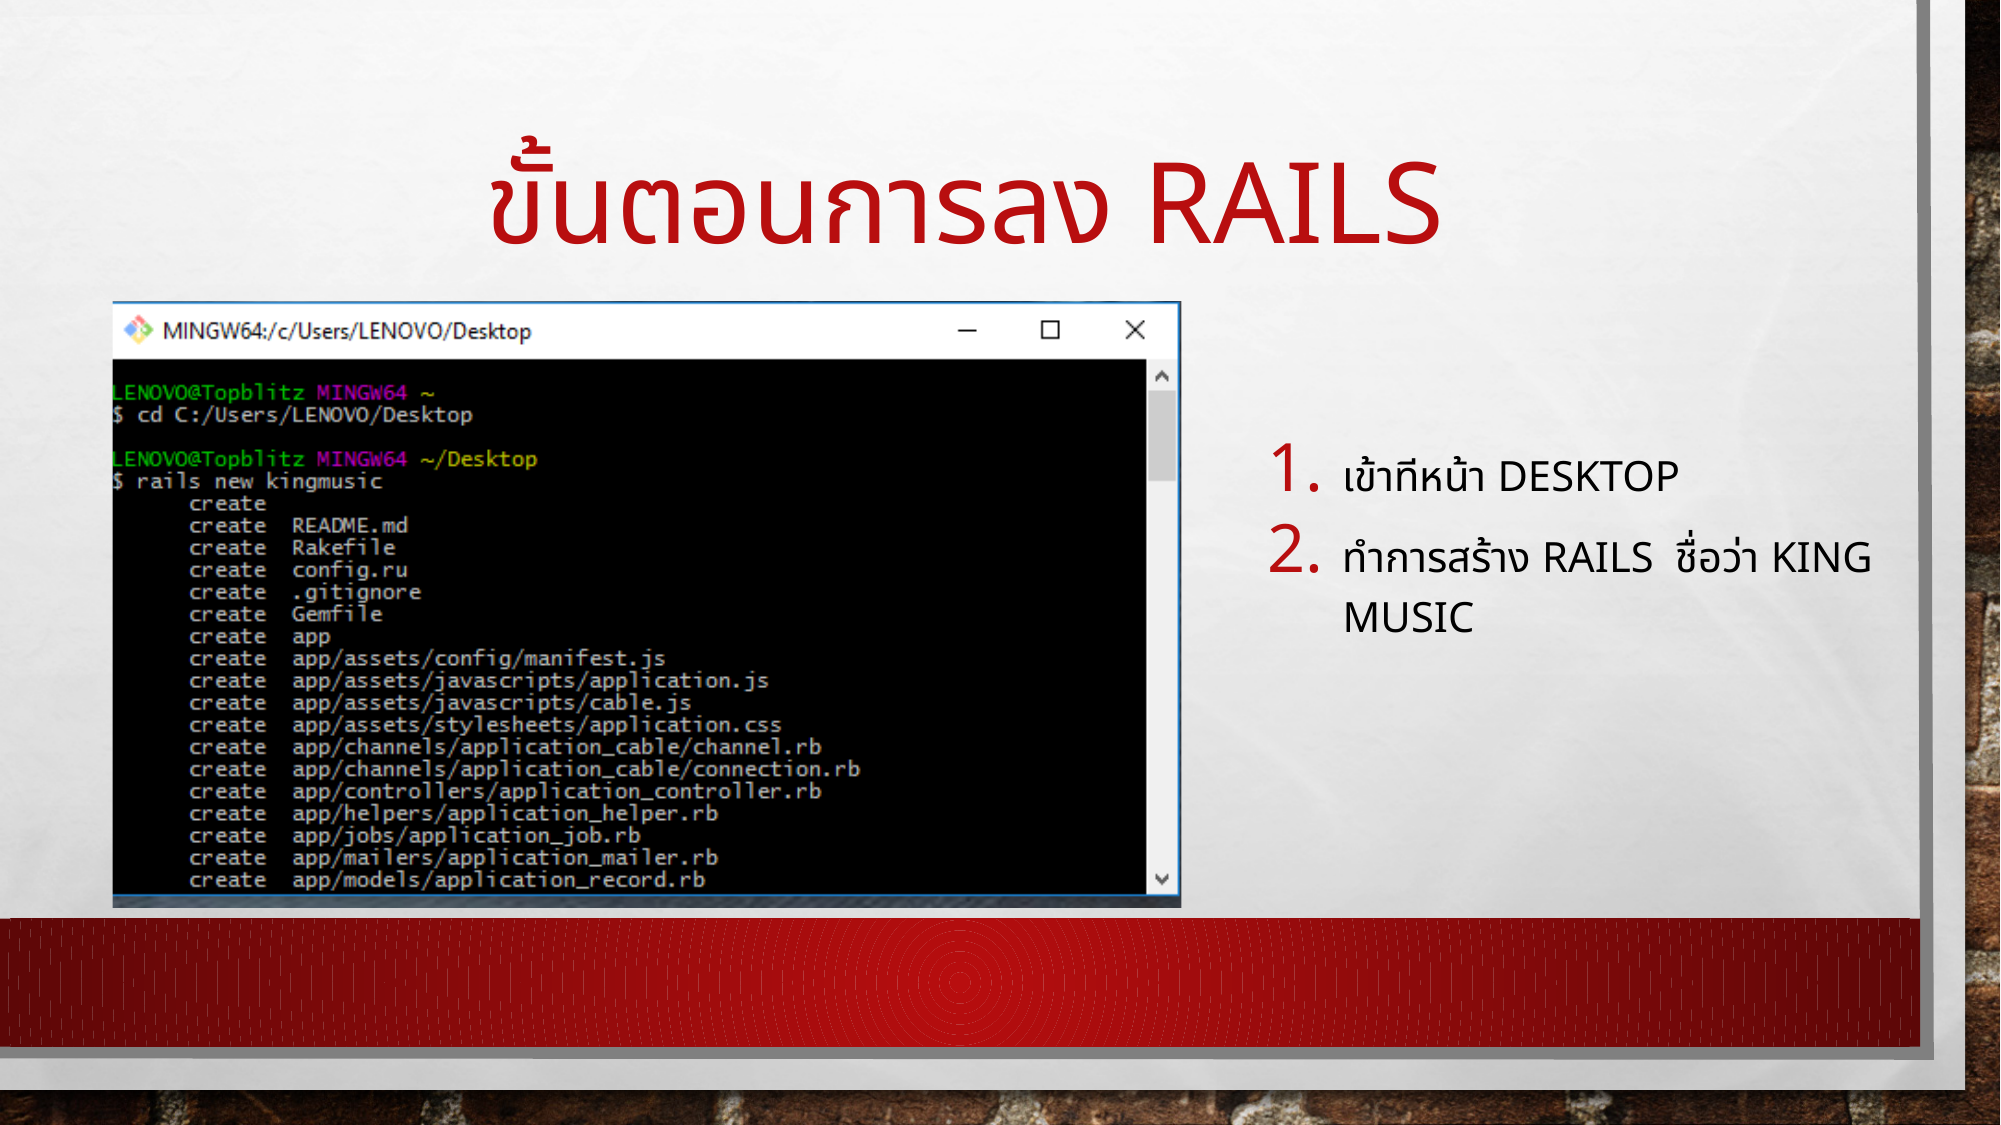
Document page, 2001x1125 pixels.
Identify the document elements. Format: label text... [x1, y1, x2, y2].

picture [0, 0, 2000, 1125]
title ขั้นตอนการลง rails [112, 112, 1818, 302]
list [112, 301, 1182, 908]
text_box เข้าทีหน้า Desktop ทำการสร้าง Rails ชื่อว่า king music [1252, 301, 1910, 780]
